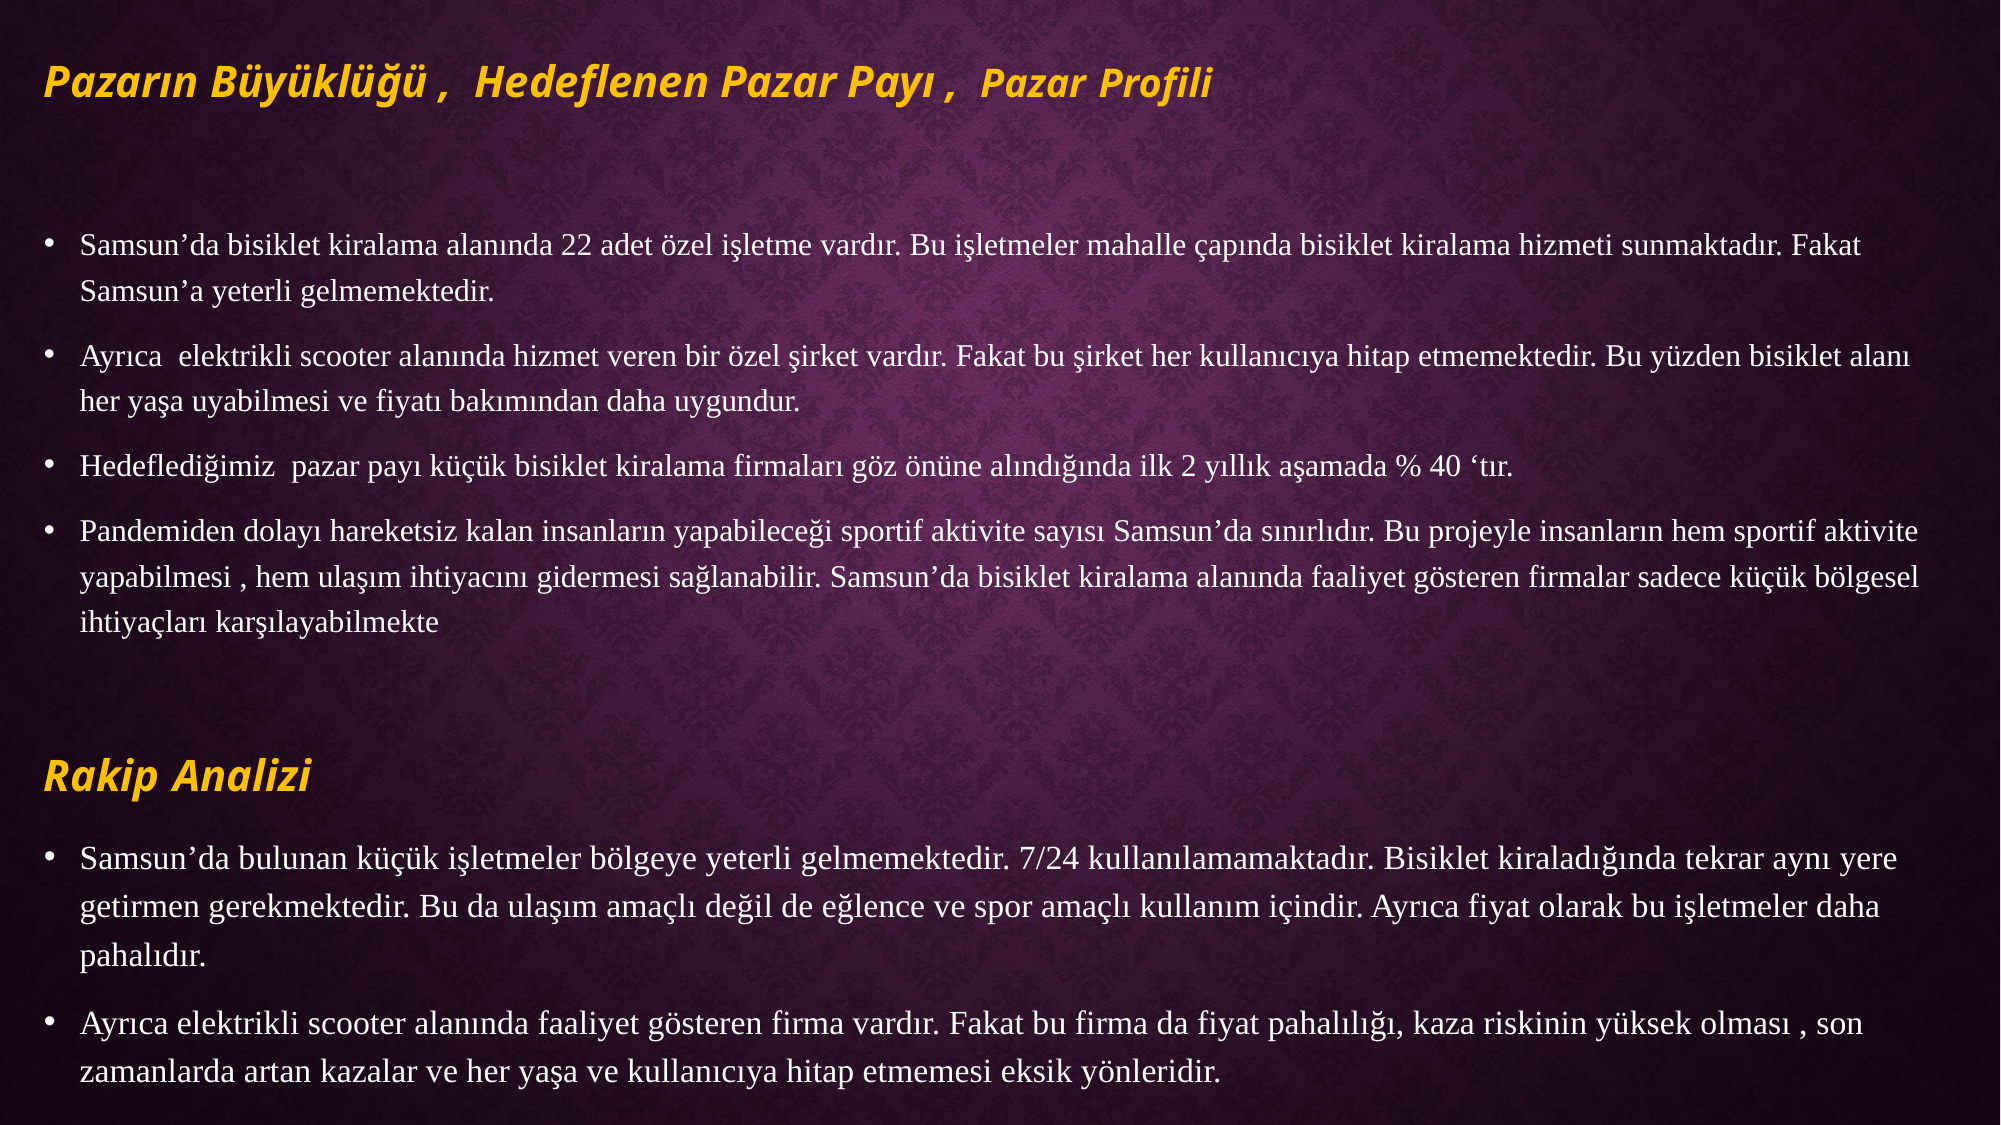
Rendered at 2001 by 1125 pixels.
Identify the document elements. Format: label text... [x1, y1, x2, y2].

list Pazarın Büyüklüğü , Hedeflenen Pazar Payı , Pazar Profili Samsun’da bisiklet kiralama alanında 22 adet özel işletme vardır. Bu işletmeler mahalle çapında bisiklet kiralama hizmeti sunmaktadır. Fakat Samsun’a yeterli gelmemektedir. Ayrıca elektrikli scooter alanında hizmet veren bir özel şirket vardır. Fakat bu şirket her kullanıcıya hitap etmemektedir. Bu yüzden bisiklet alanı her yaşa uyabilmesi ve fiyatı bakımından daha uygundur. Hedeflediğimiz pazar payı küçük bisiklet kiralama firmaları göz önüne alındığında ilk 2 yıllık aşamada % 40 ‘tır. Pandemiden dolayı hareketsiz kalan insanların yapabileceği sportif aktivite sayısı Samsun’da sınırlıdır. Bu projeyle insanların hem sportif aktivite yapabilmesi , hem ulaşım ihtiyacını gidermesi sağlanabilir. Samsun’da bisiklet kiralama alanında faaliyet gösteren firmalar sadece küçük bölgesel ihtiyaçları karşılayabilmekte Rakip Analizi Samsun’da bulunan küçük işletmeler bölgeye yeterli gelmemektedir. 7/24 kullanılamamaktadır. Bisiklet kiraladığında tekrar aynı yere getirmen gerekmektedir. Bu da ulaşım amaçlı değil de eğlence ve spor amaçlı kullanım içindir. Ayrıca fiyat olarak bu işletmeler daha pahalıdır. Ayrıca elektrikli scooter alanında faaliyet gösteren firma vardır. Fakat bu firma da fiyat pahalılığı, kaza riskinin yüksek olması , son zamanlarda artan kazalar ve her yaşa ve kullanıcıya hitap etmemesi eksik yönleridir. [28, 31, 1954, 1101]
